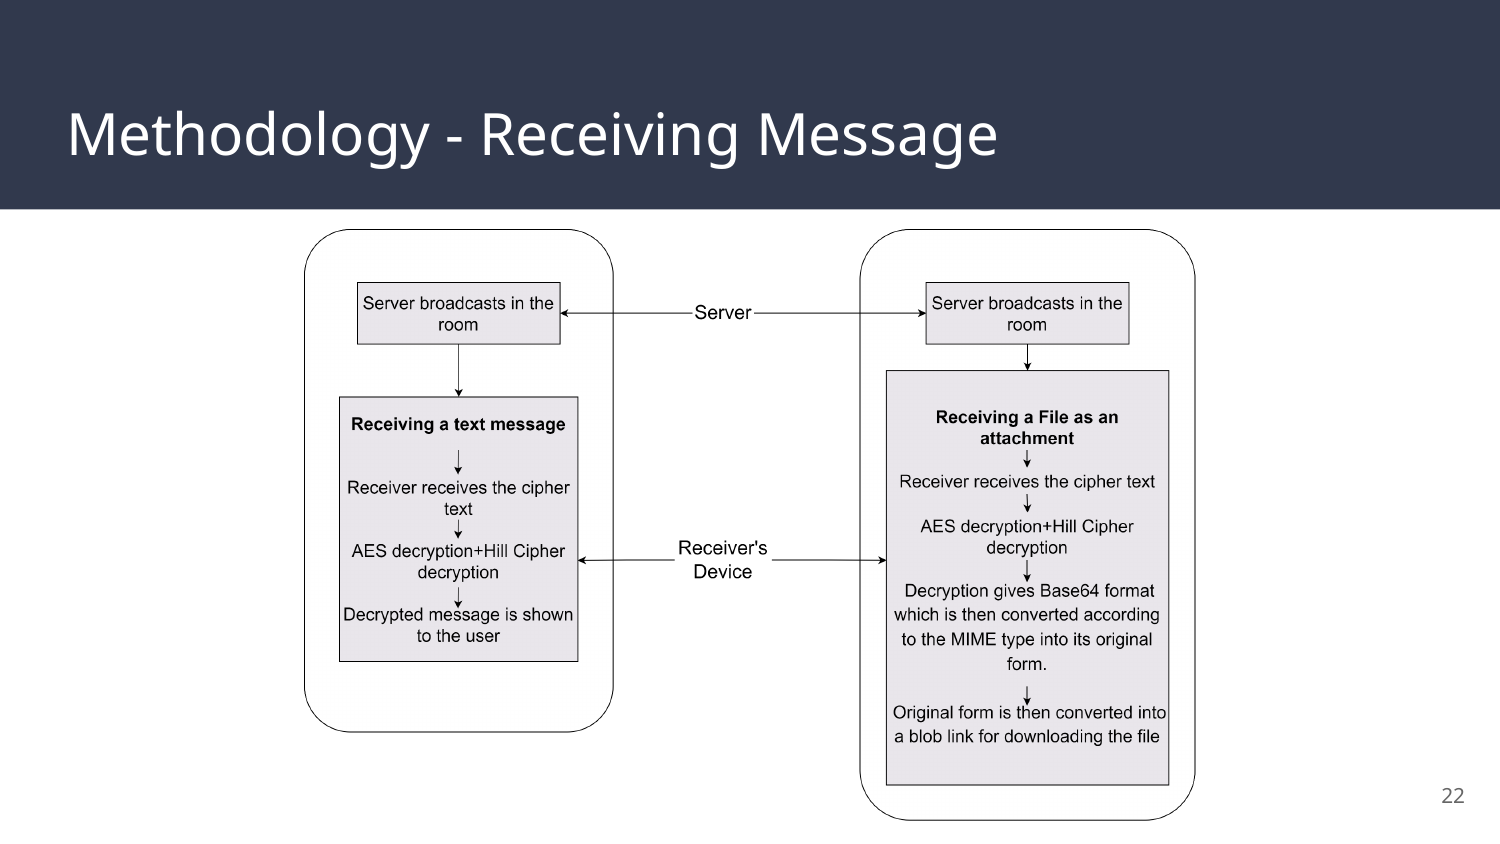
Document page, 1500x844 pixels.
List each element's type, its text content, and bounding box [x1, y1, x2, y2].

title Methodology - Receiving Message [51, 82, 1449, 185]
slide_number ‹#› [1389, 764, 1480, 830]
picture [295, 220, 1205, 830]
